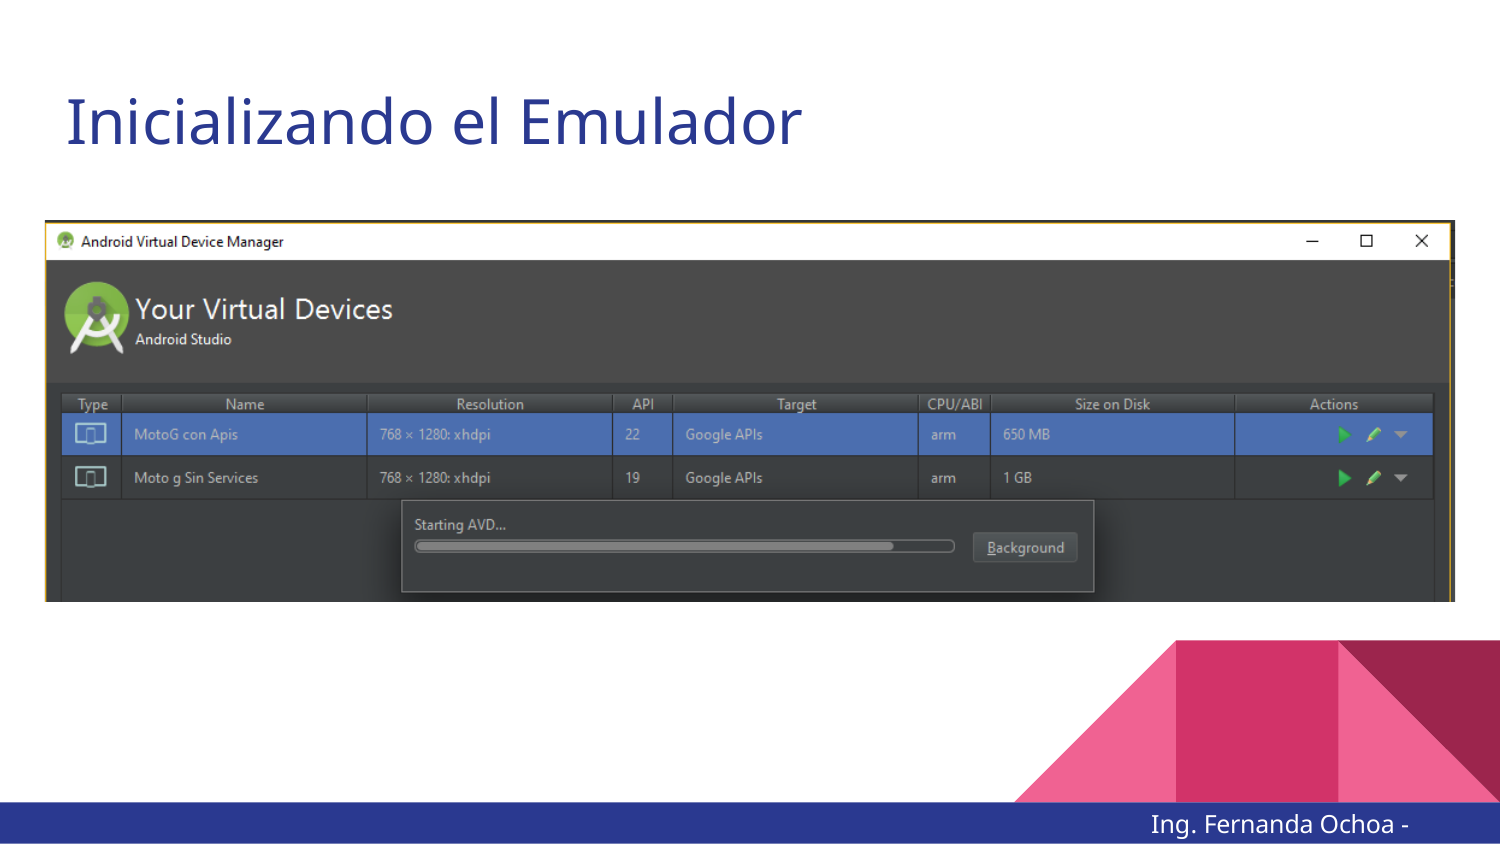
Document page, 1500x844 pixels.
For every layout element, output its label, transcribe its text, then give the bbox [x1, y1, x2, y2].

text_box Ing. Fernanda Ochoa - @imonsh [1148, 808, 1500, 844]
title Inicializando el Emulador [51, 67, 1449, 167]
picture [44, 220, 1456, 603]
